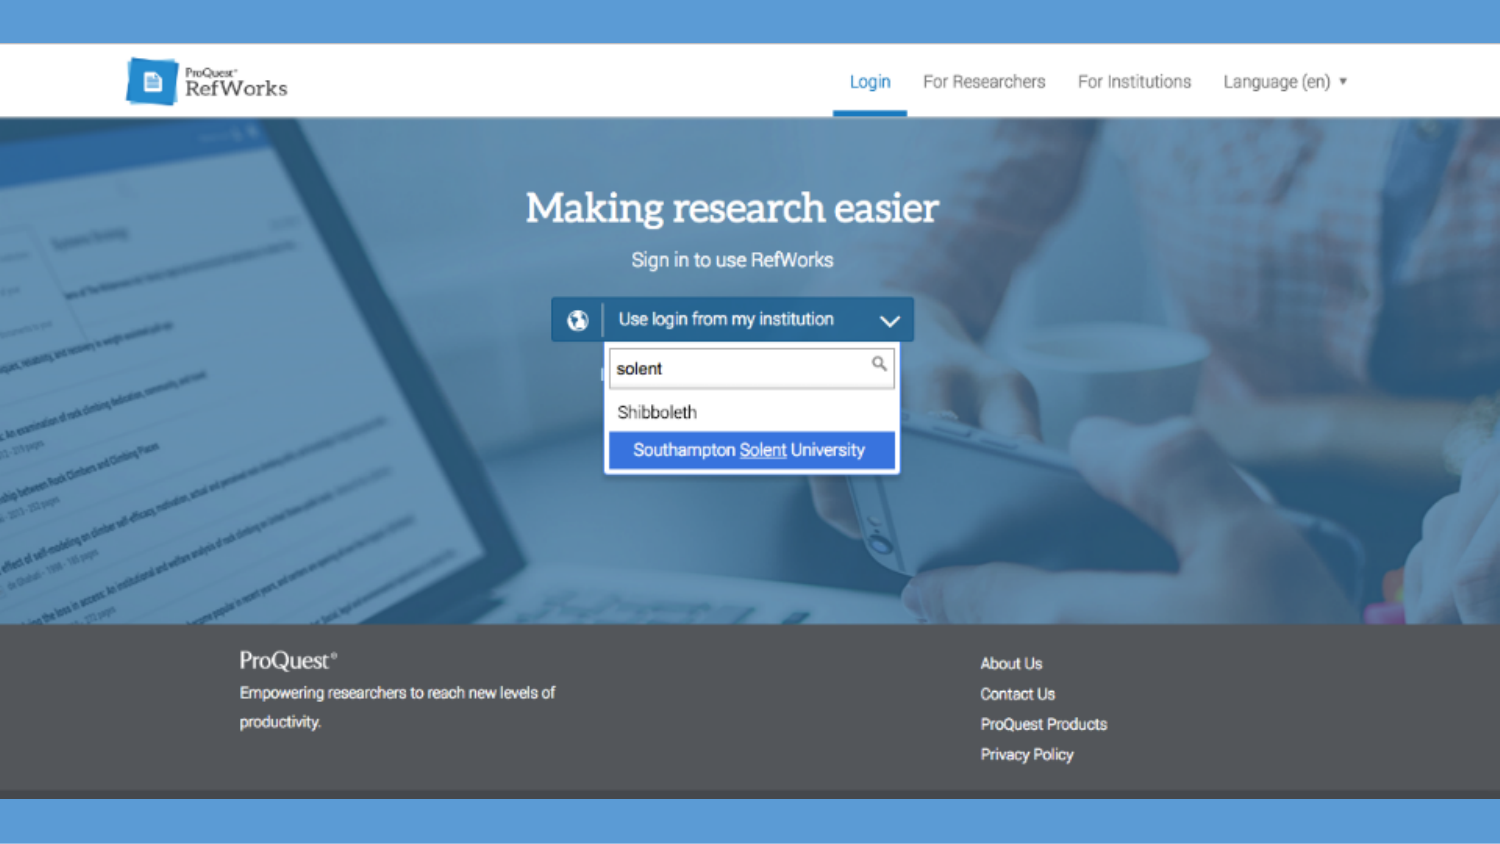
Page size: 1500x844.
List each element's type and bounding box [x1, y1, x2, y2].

picture [0, 43, 1500, 799]
